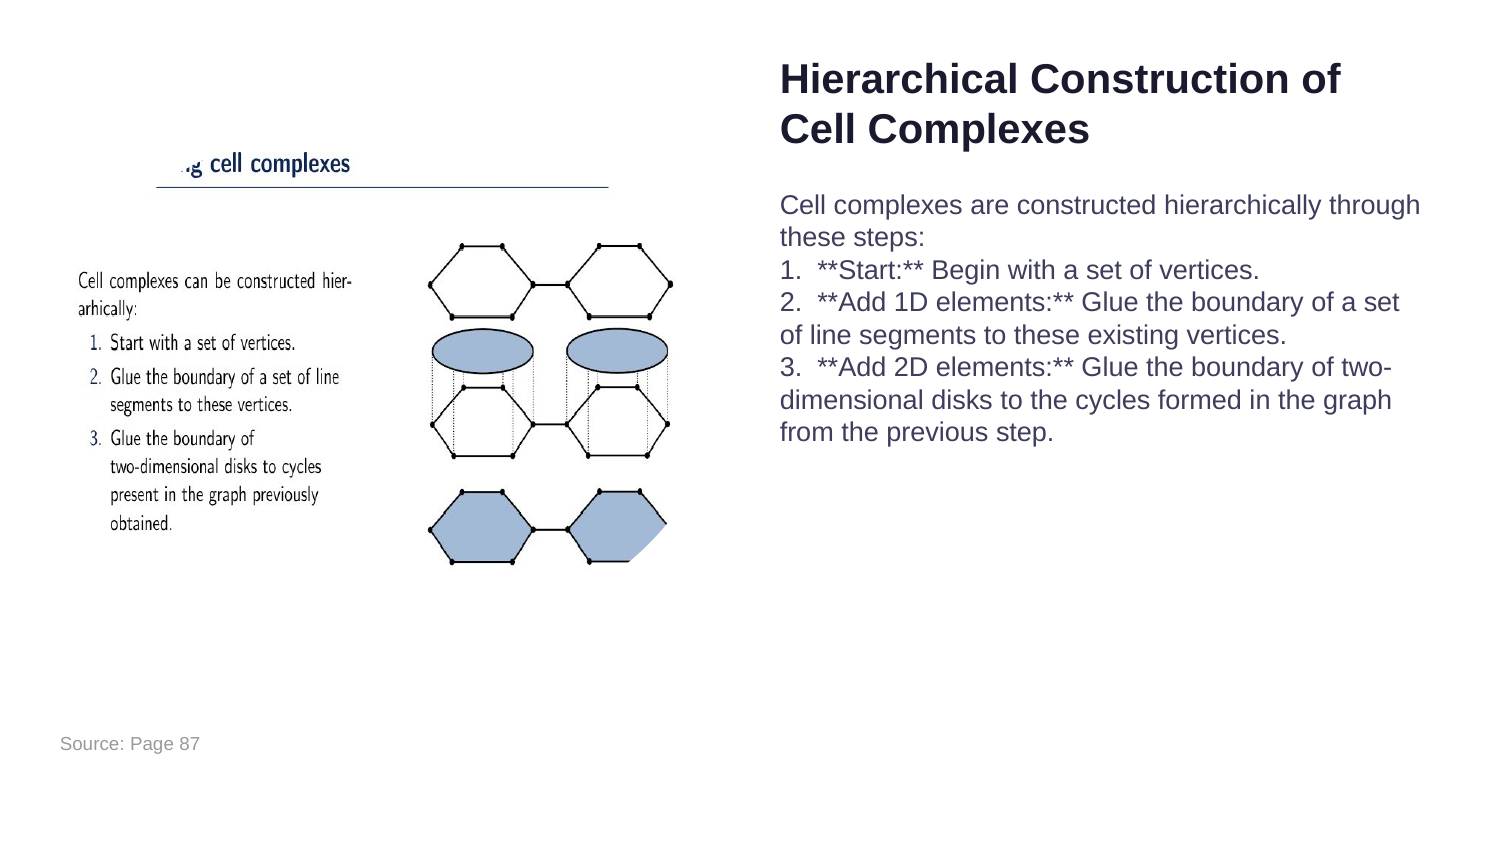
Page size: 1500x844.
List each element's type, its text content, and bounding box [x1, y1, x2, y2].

text_box Source: Page 87 [44, 719, 495, 765]
picture [44, 119, 720, 645]
text_box Hierarchical Construction of Cell Complexes [764, 44, 1440, 165]
text_box Cell complexes are constructed hierarchically through these steps: 1. **Start:** Begin with a set of vertices. 2. **Add 1D elements:** Glue the boundary of a set of line segments to these existing vertices. 3. **Add 2D elements:** Glue the boundary of two-dimensional disks to the cycles formed in the graph from the previous step. [764, 179, 1440, 645]
